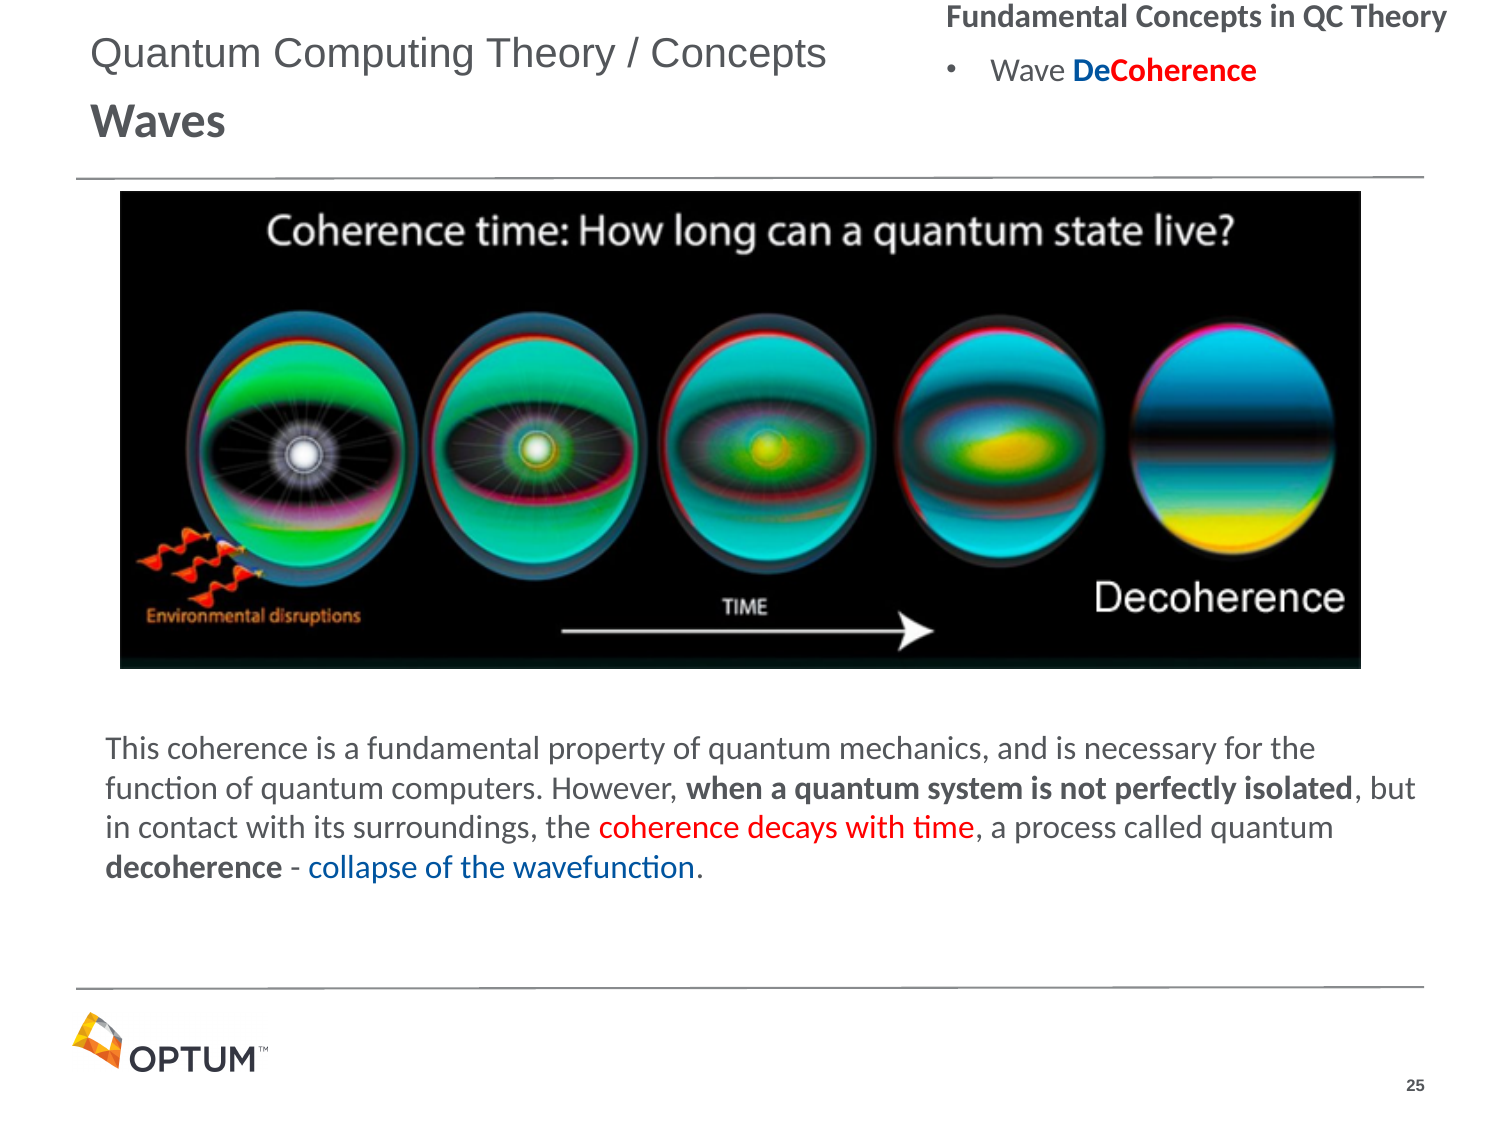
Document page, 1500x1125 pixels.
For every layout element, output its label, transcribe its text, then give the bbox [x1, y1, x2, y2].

picture [119, 190, 1361, 669]
text_box This coherence is a fundamental property of quantum mechanics, and is necessary for the function of quantum computers. However, when a quantum system is not perfectly isolated, but in contact with its surroundings, the coherence decays with time, a process called quantum decoherence - collapse of the wavefunction. [90, 718, 1438, 893]
text_box Quantum Computing Theory / Concepts Waves [75, 24, 965, 175]
text_box Fundamental Concepts in QC Theory Wave DeCoherence [931, 0, 1474, 114]
picture [72, 1012, 268, 1072]
